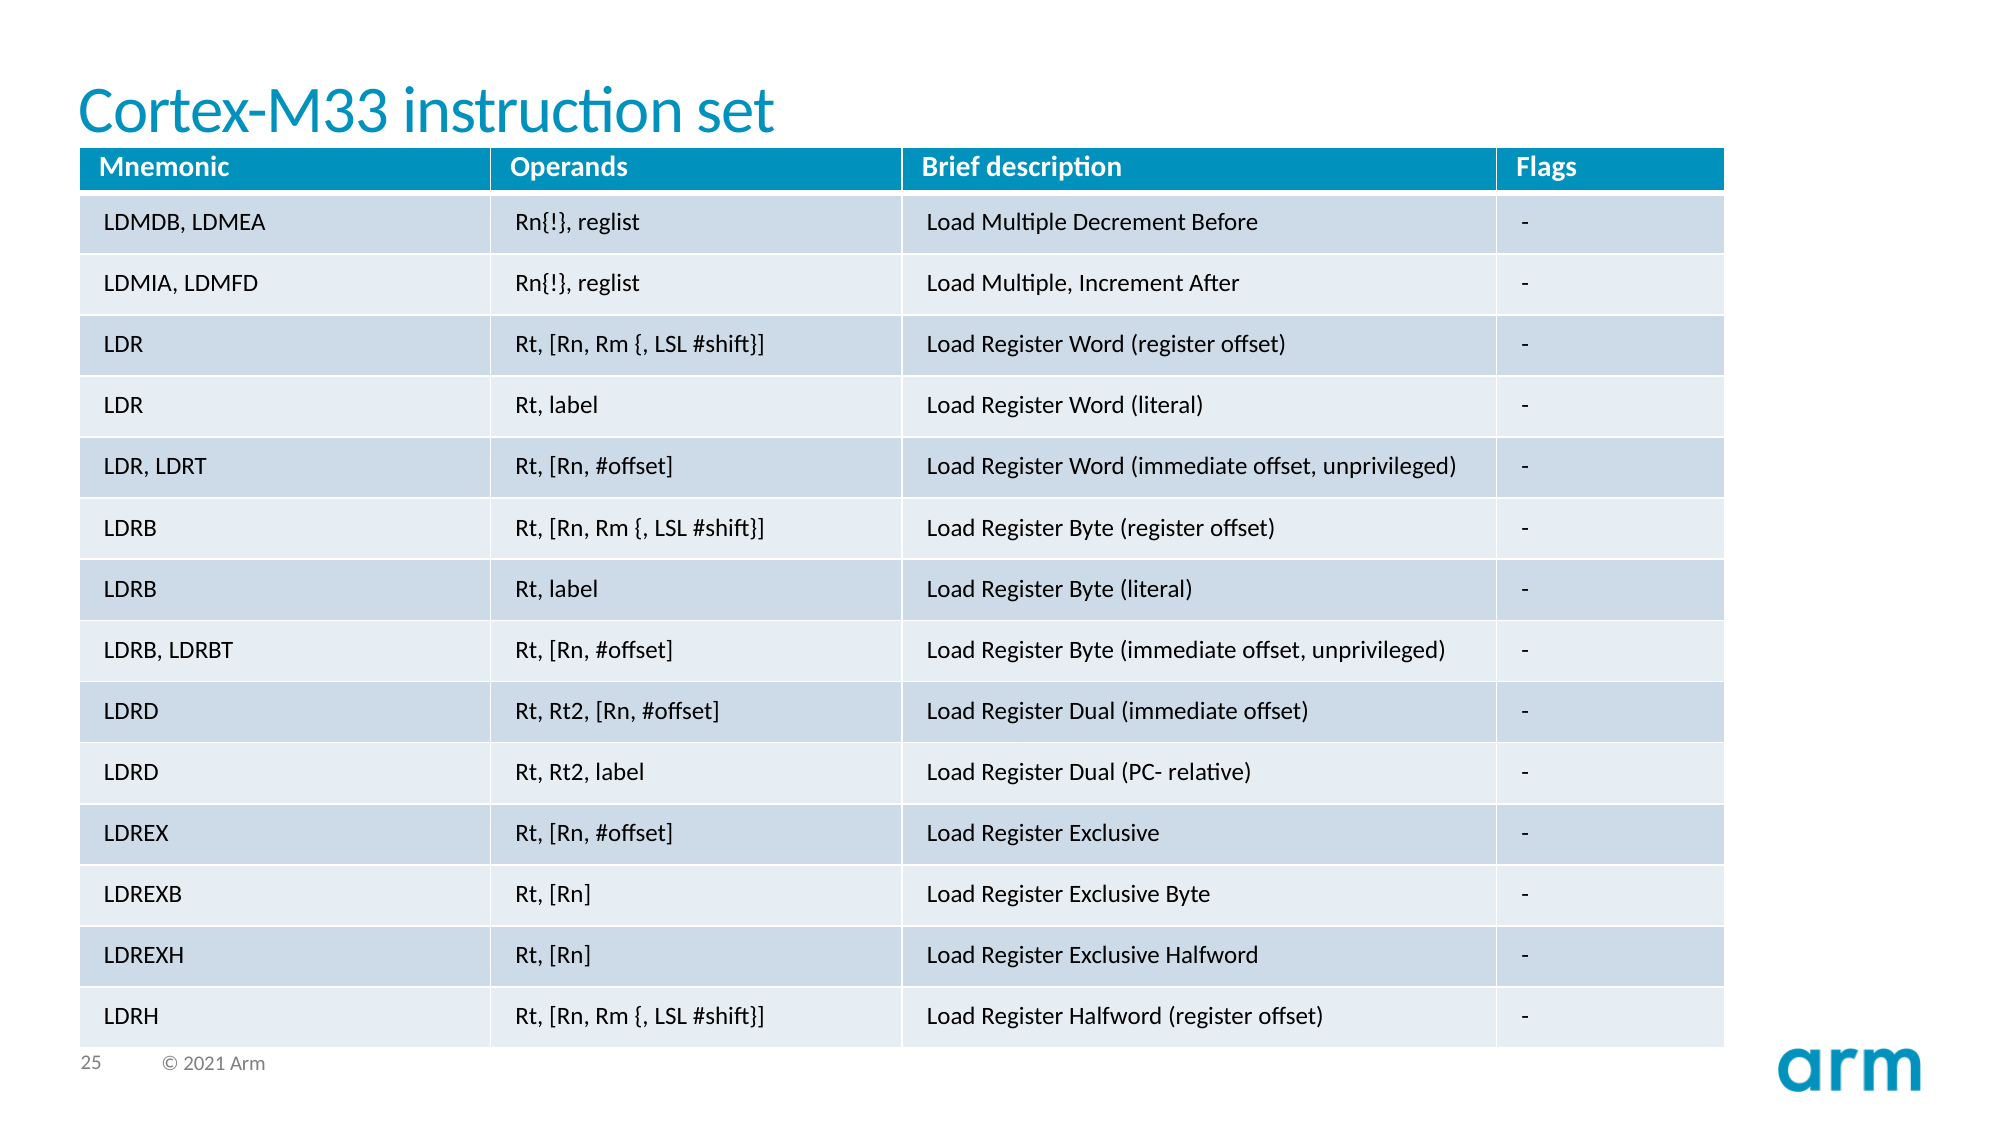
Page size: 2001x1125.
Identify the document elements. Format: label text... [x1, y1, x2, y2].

table_cell - [1497, 927, 1724, 986]
table_header Brief description [903, 148, 1496, 190]
table_cell - [1497, 196, 1724, 253]
table_cell LDRB [80, 560, 490, 620]
table_cell - [1497, 988, 1724, 1047]
table_cell LDREXH [80, 927, 490, 986]
table_cell Rt, Rt2, [Rn, #offset] [491, 682, 901, 742]
table_cell Rt, label [491, 377, 901, 436]
table_cell LDR [80, 316, 490, 375]
table_cell Rt, [Rn] [491, 866, 901, 925]
table_cell Rn{!}, reglist [491, 196, 901, 253]
table_cell Load Register Byte (literal) [903, 560, 1496, 620]
table_cell Rt, [Rn, Rm {, LSL #shift}] [491, 988, 901, 1047]
table_cell Load Multiple, Increment After [903, 255, 1496, 314]
table_cell Rt, Rt2, label [491, 743, 901, 803]
table_cell LDREXB [80, 866, 490, 925]
table_header Flags [1497, 148, 1724, 190]
table_cell Rt, [Rn, #offset] [491, 621, 901, 681]
table_cell - [1497, 560, 1724, 620]
table_cell Rn{!}, reglist [491, 255, 901, 314]
table_cell Load Register Byte (immediate offset, unprivileged) [903, 621, 1496, 681]
table_cell Rt, [Rn, Rm {, LSL #shift}] [491, 316, 901, 375]
table_cell LDRH [80, 988, 490, 1047]
table_cell Rt, [Rn, #offset] [491, 805, 901, 864]
table_cell LDMDB, LDMEA [80, 196, 490, 253]
table_cell Load Register Dual (immediate offset) [903, 682, 1496, 742]
table_cell - [1497, 866, 1724, 925]
table_cell LDR [80, 377, 490, 436]
table_cell LDREX [80, 805, 490, 864]
picture [1777, 1047, 1922, 1093]
table_cell LDMIA, LDMFD [80, 255, 490, 314]
table_cell Load Register Byte (register offset) [903, 499, 1496, 558]
table_cell - [1497, 438, 1724, 497]
table_cell LDR, LDRT [80, 438, 490, 497]
table_cell Load Register Exclusive [903, 805, 1496, 864]
table_cell Load Register Exclusive Halfword [903, 927, 1496, 986]
table_cell - [1497, 682, 1724, 742]
table_cell Load Register Exclusive Byte [903, 866, 1496, 925]
table_cell Load Register Dual (PC- relative) [903, 743, 1496, 803]
table_header Operands [491, 148, 901, 190]
table_cell - [1497, 743, 1724, 803]
table_cell Load Register Word (immediate offset, unprivileged) [903, 438, 1496, 497]
table_cell Load Register Word (literal) [903, 377, 1496, 436]
table_cell Load Register Halfword (register offset) [903, 988, 1496, 1047]
table_cell Rt, [Rn] [491, 927, 901, 986]
table_cell LDRD [80, 682, 490, 742]
table_header Mnemonic [80, 148, 490, 190]
table_cell Load Register Word (register offset) [903, 316, 1496, 375]
table_cell Load Multiple Decrement Before [903, 196, 1496, 253]
table_cell - [1497, 499, 1724, 558]
table_cell - [1497, 621, 1724, 681]
table_cell LDRB [80, 499, 490, 558]
table_cell Rt, label [491, 560, 901, 620]
title Cortex-M33 instruction set [78, 78, 1922, 186]
table_cell Rt, [Rn, Rm {, LSL #shift}] [491, 499, 901, 558]
table_cell LDRB, LDRBT [80, 621, 490, 681]
table_cell Rt, [Rn, #offset] [491, 438, 901, 497]
table_cell - [1497, 377, 1724, 436]
table_cell - [1497, 805, 1724, 864]
table_cell - [1497, 316, 1724, 375]
table_cell - [1497, 255, 1724, 314]
table_cell LDRD [80, 743, 490, 803]
